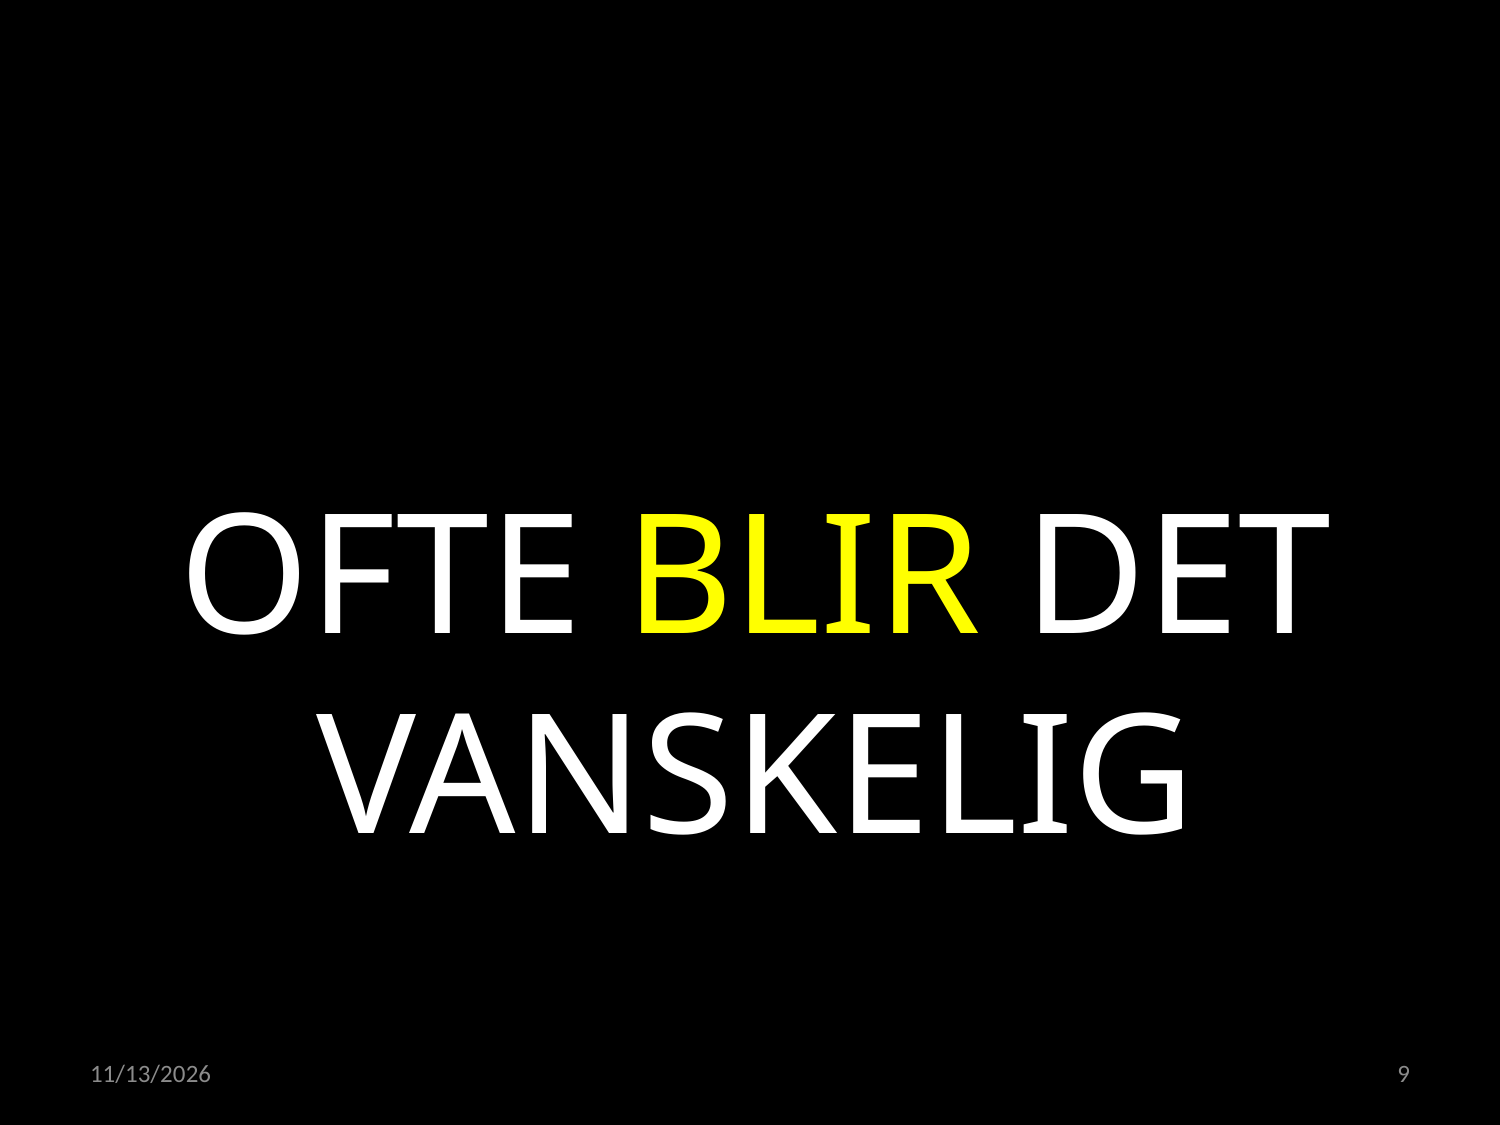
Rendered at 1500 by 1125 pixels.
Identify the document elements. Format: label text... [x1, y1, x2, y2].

text_box OFTE BLIR DET VANSKELIG [5, 459, 1500, 561]
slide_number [75, 1042, 425, 1103]
slide_number 9 [1074, 1042, 1425, 1103]
